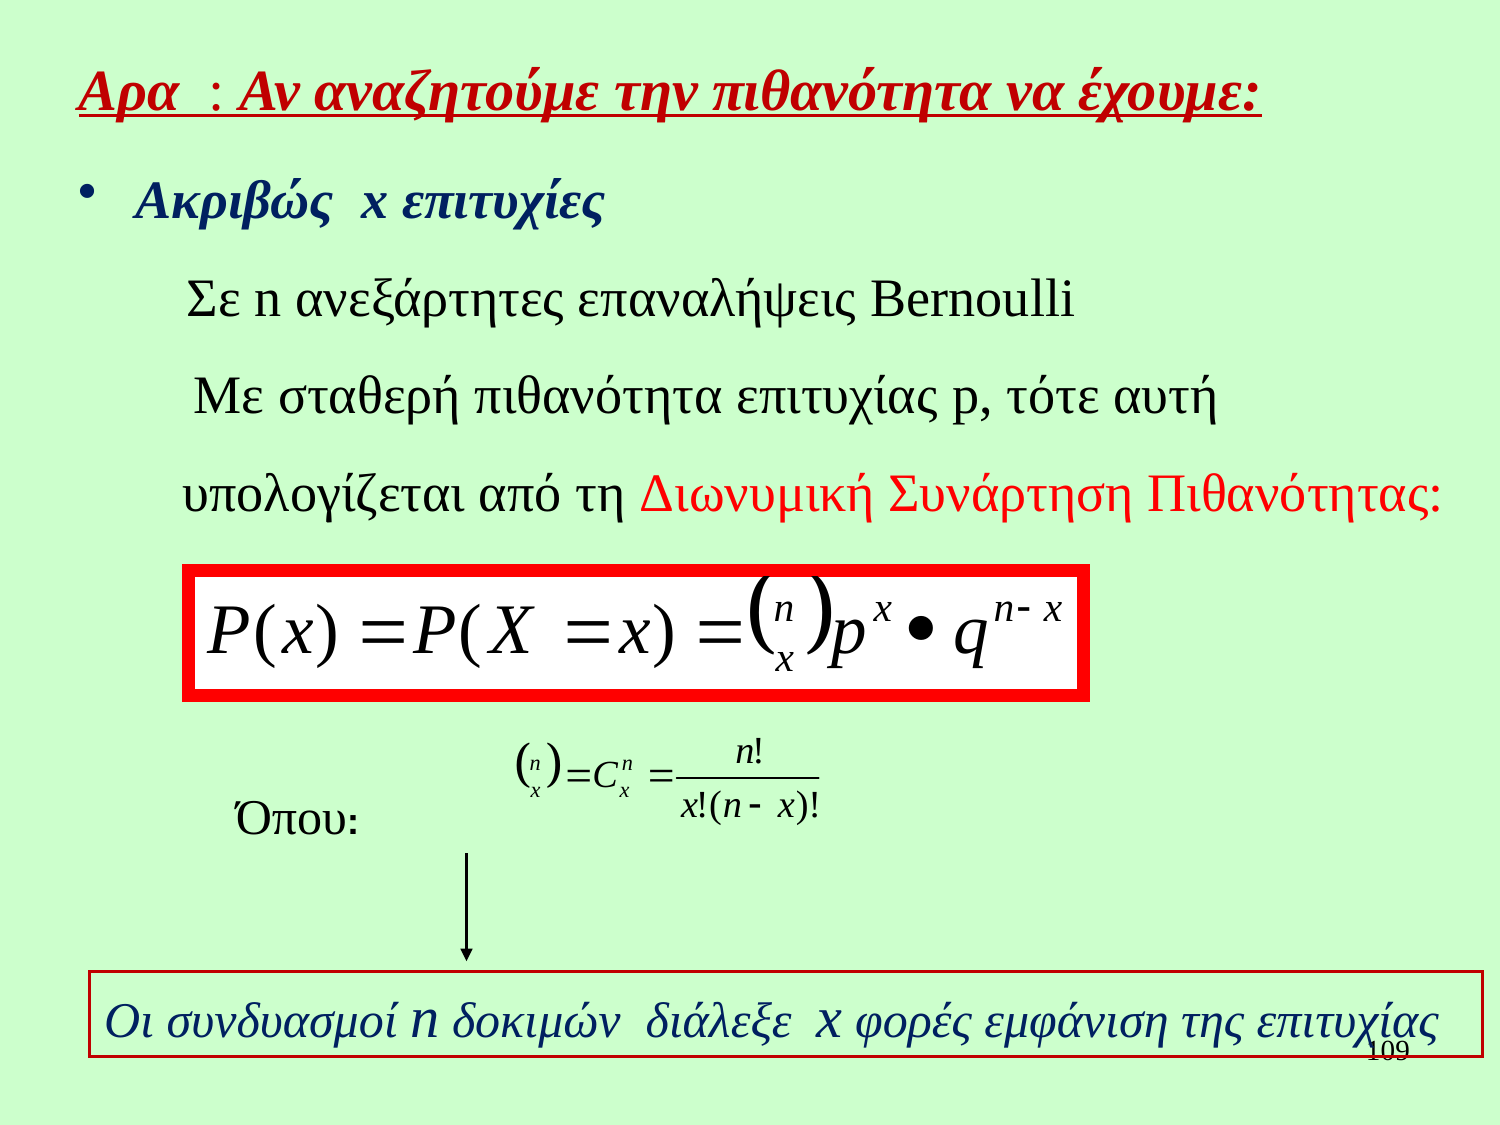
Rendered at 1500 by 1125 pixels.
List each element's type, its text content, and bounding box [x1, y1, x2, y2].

text_box Οι συνδυασμοί n δοκιμών διάλεξε x φορές εμφάνιση της επιτυχίας [89, 971, 1483, 1057]
list Αρα : Αν αναζητούμε την πιθανότητα να έχουμε: Ακριβώς x επιτυχίες Σε n ανεξάρτητες επαναλήψεις Bernoulli Με σταθερή πιθανότητα επιτυχίας p, τότε αυτή υπολογίζεται από τη Διωνυμική Συνάρτηση Πιθανότητας: [63, 58, 1500, 571]
slide_number 109 [1074, 1024, 1425, 1100]
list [510, 725, 827, 892]
text_box Όπου: [221, 777, 389, 853]
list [194, 576, 1078, 690]
